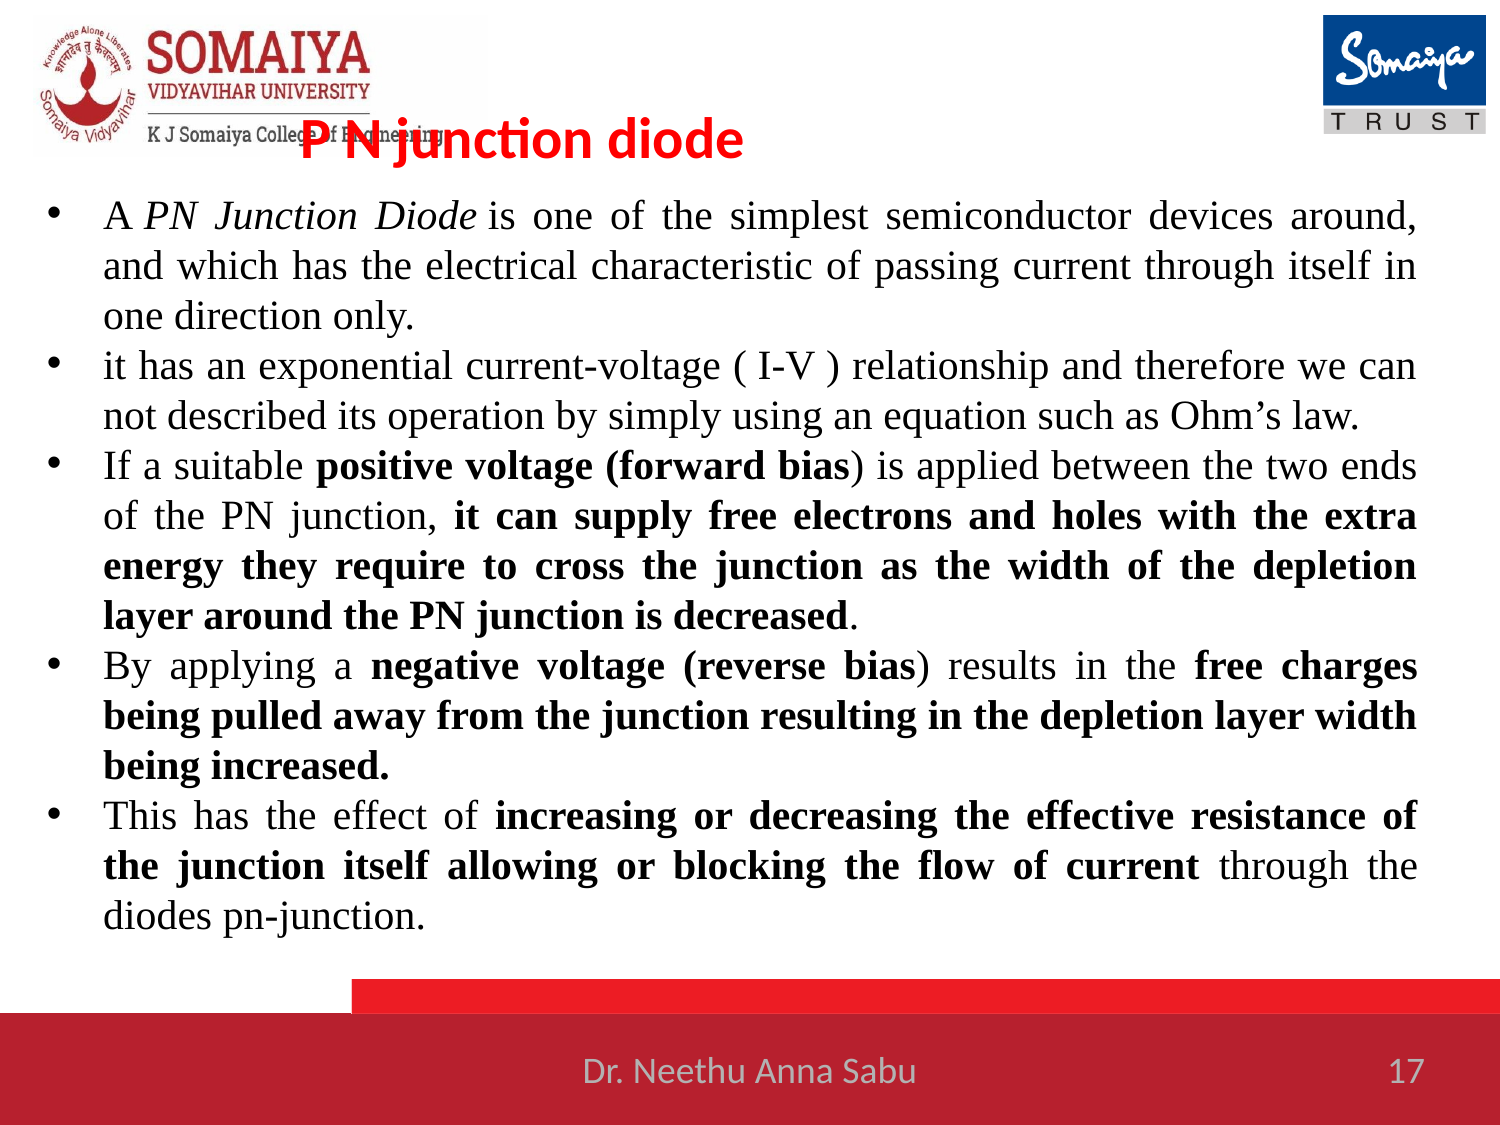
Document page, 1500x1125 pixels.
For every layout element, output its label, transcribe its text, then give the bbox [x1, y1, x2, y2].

picture [1323, 15, 1486, 134]
picture [33, 15, 488, 157]
title P N junction diode [300, 99, 1281, 171]
picture [0, 979, 1500, 1125]
list A PN Junction Diode is one of the simplest semiconductor devices around, and which has the electrical characteristic of passing current through itself in one direction only. it has an exponential current-voltage ( I-V ) relationship and therefore we can not described its operation by simply using an equation such as Ohm’s law. If a suitable positive voltage (forward bias) is applied between the two ends of the PN junction, it can supply free electrons and holes with the extra energy they require to cross the junction as the width of the depletion layer around the PN junction is decreased. By applying a negative voltage (reverse bias) results in the free charges being pulled away from the junction resulting in the depletion layer width being increased. This has the effect of increasing or decreasing the effective resistance of the junction itself allowing or blocking the flow of current through the diodes pn-junction. [46, 187, 1419, 945]
footer Dr. Neethu Anna Sabu [510, 1046, 990, 1103]
slide_number 17 [1080, 1046, 1425, 1103]
